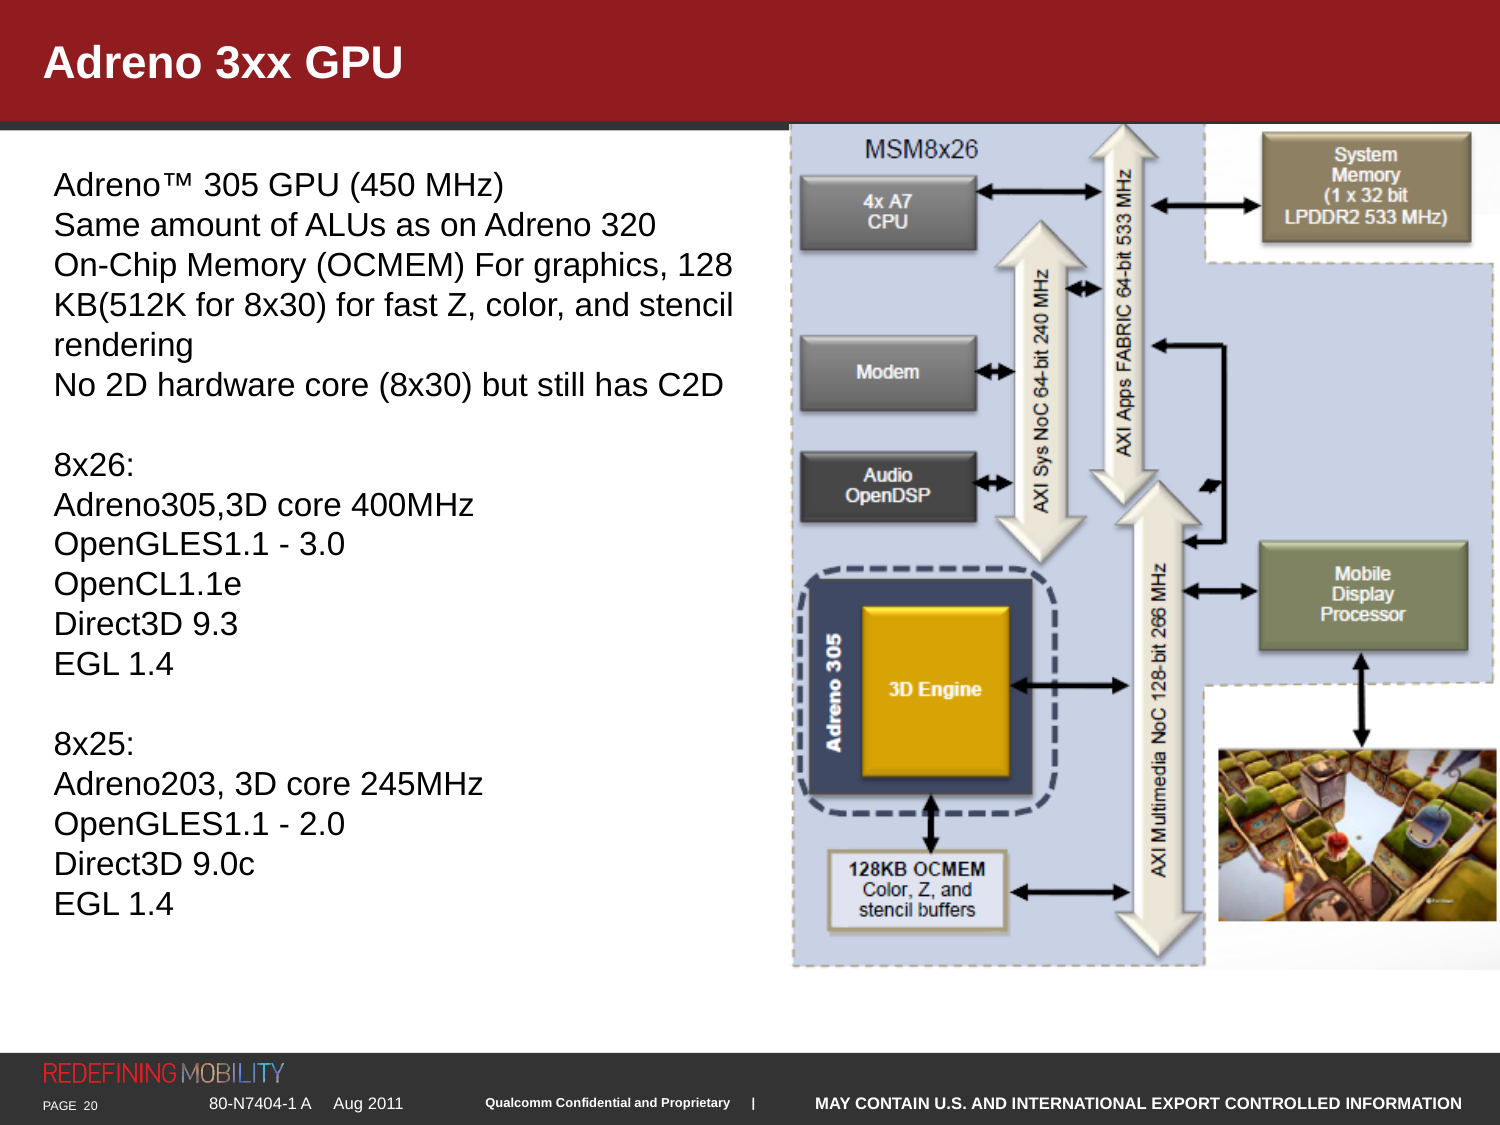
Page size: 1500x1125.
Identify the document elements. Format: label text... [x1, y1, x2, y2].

picture [788, 124, 1500, 971]
text_box Adreno™ 305 GPU (450 MHz) Same amount of ALUs as on Adreno 320 On-Chip Memory (OCMEM) For graphics, 128 KB(512K for 8x30) for fast Z, color, and stencil rendering No 2D hardware core (8x30) but still has C2D 8x26: Adreno305,3D core 400MHz OpenGLES1.1 - 3.0 OpenCL1.1e Direct3D 9.3 EGL 1.4 8x25: Adreno203, 3D core 245MHz OpenGLES1.1 - 2.0 Direct3D 9.0c EGL 1.4 [38, 155, 783, 930]
title Adreno 3xx GPU [27, 0, 1462, 120]
picture [32, 1054, 292, 1092]
